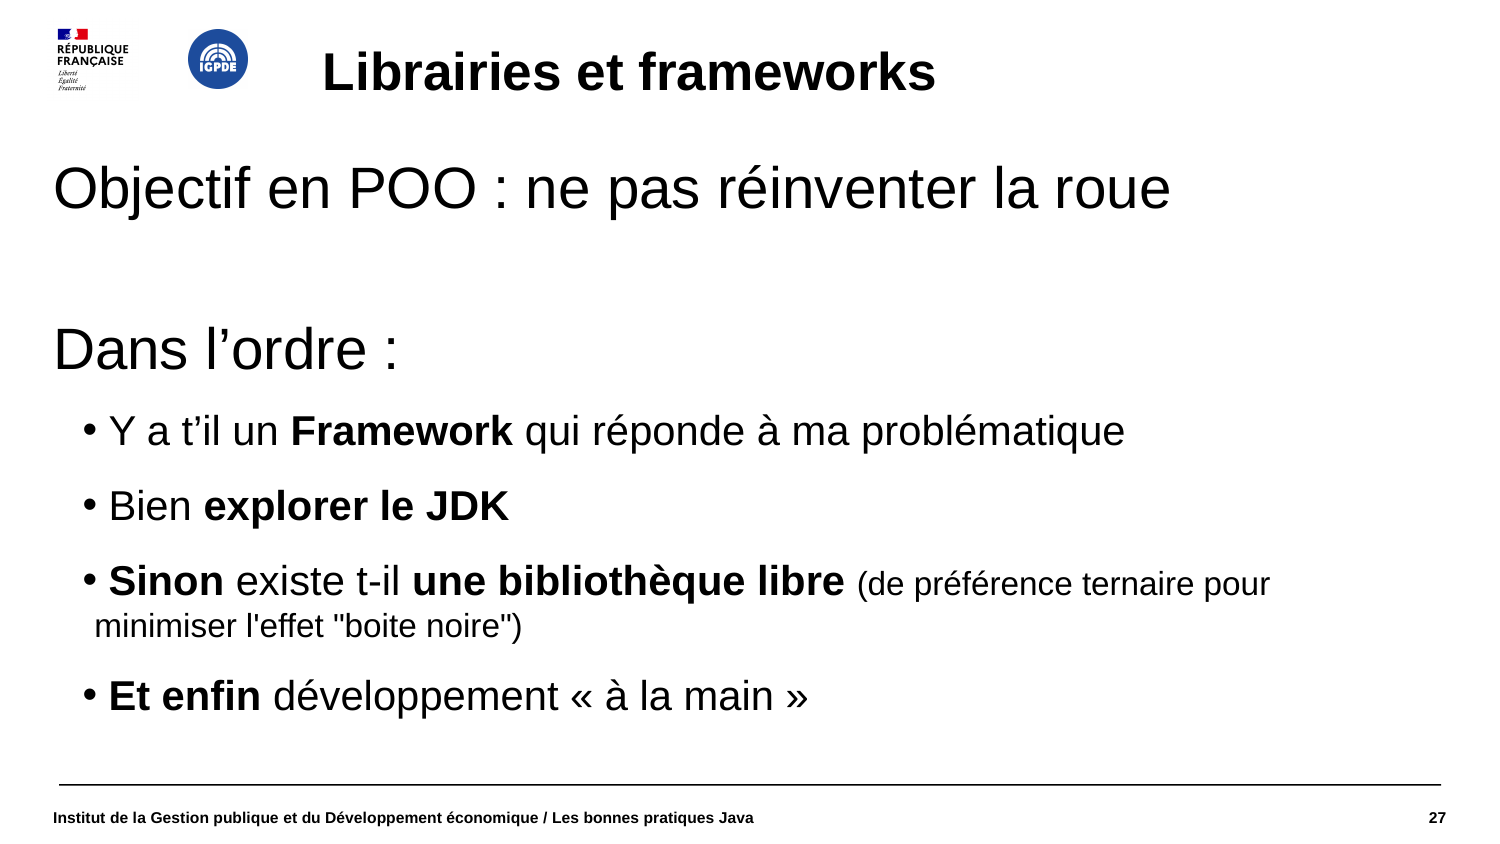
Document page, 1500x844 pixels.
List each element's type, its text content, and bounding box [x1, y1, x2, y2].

footer Institut de la Gestion publique et du Développement économique / Les bonnes pratiques Java [53, 787, 780, 844]
slide_number 1 [1224, 787, 1447, 844]
picture [47, 18, 139, 101]
picture [188, 29, 248, 89]
list Objectif en POO : ne pas réinventer la roue Dans l’ordre : Y a t’il un Framework qui réponde à ma problématique Bien explorer le JDK Sinon existe t-il une bibliothèque libre (de préférence ternaire pour minimiser l'effet "boite noire") Et enfin développement « à la main » [53, 150, 1341, 729]
title Librairies et frameworks [322, 44, 1282, 116]
